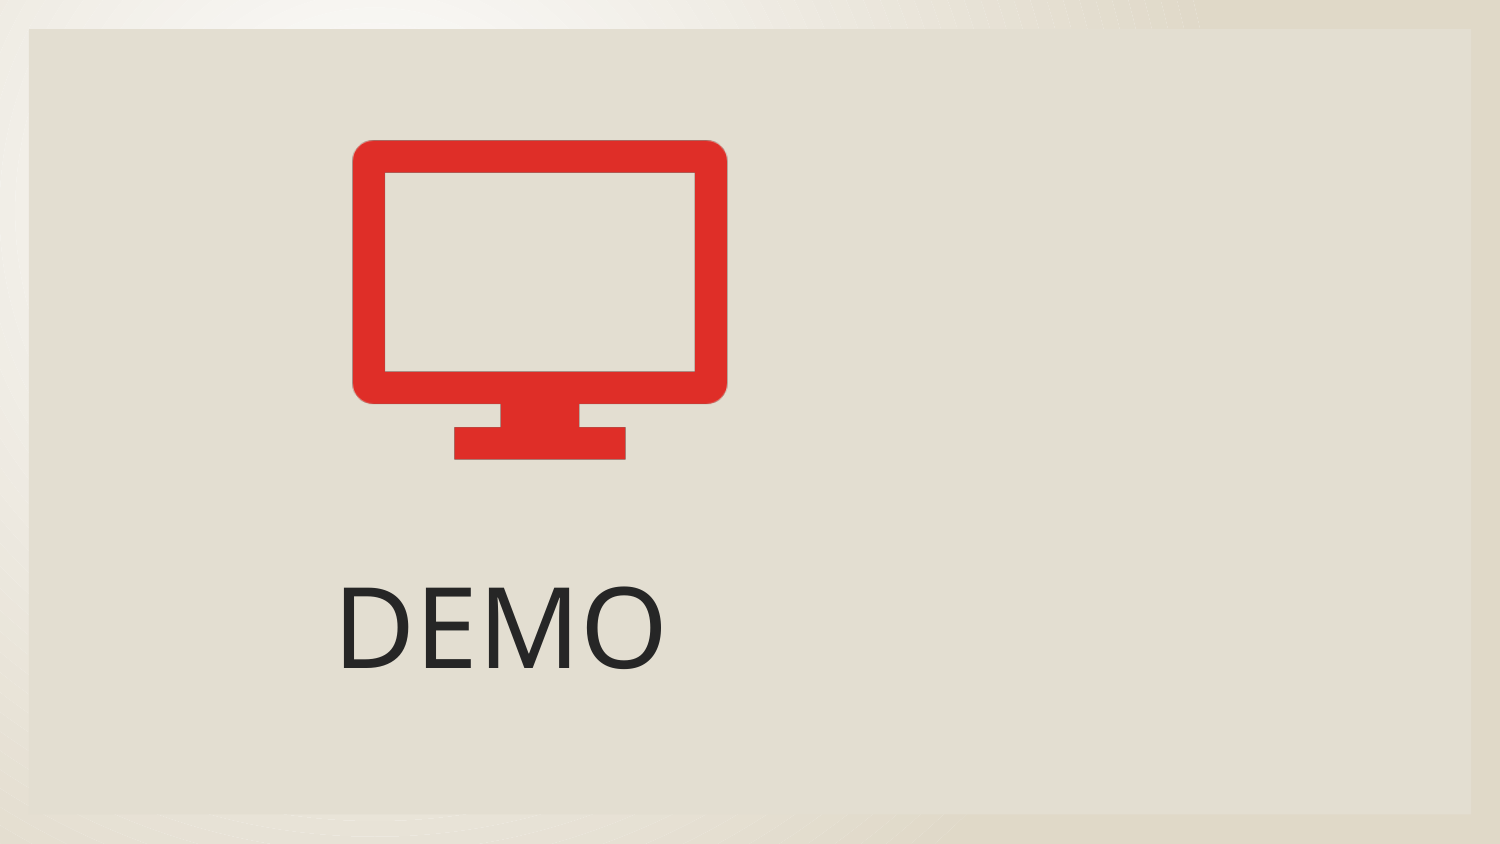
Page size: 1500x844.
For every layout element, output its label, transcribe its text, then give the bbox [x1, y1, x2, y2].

title DEMO [318, 557, 1416, 701]
picture [318, 78, 762, 522]
